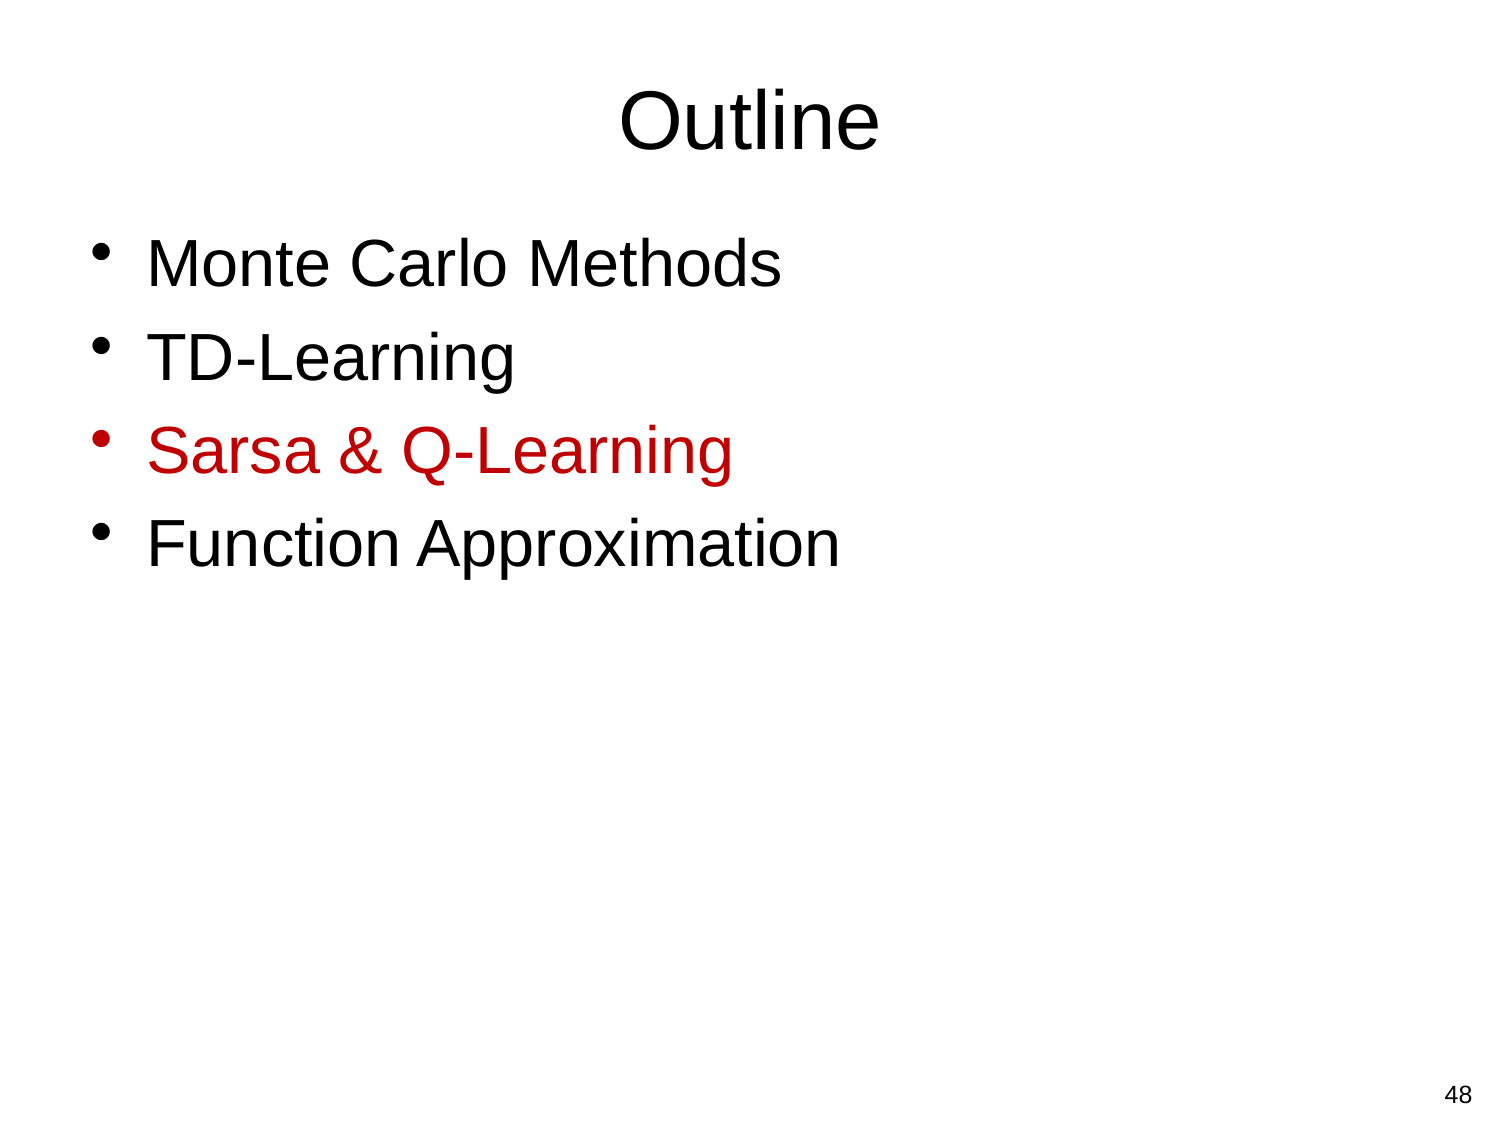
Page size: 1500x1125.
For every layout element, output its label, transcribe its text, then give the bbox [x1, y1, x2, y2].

title Outline [74, 44, 1426, 188]
list Monte Carlo Methods TD-Learning Sarsa & Q-Learning Function Approximation [74, 212, 1426, 1051]
slide_number 48 [1137, 1070, 1488, 1112]
